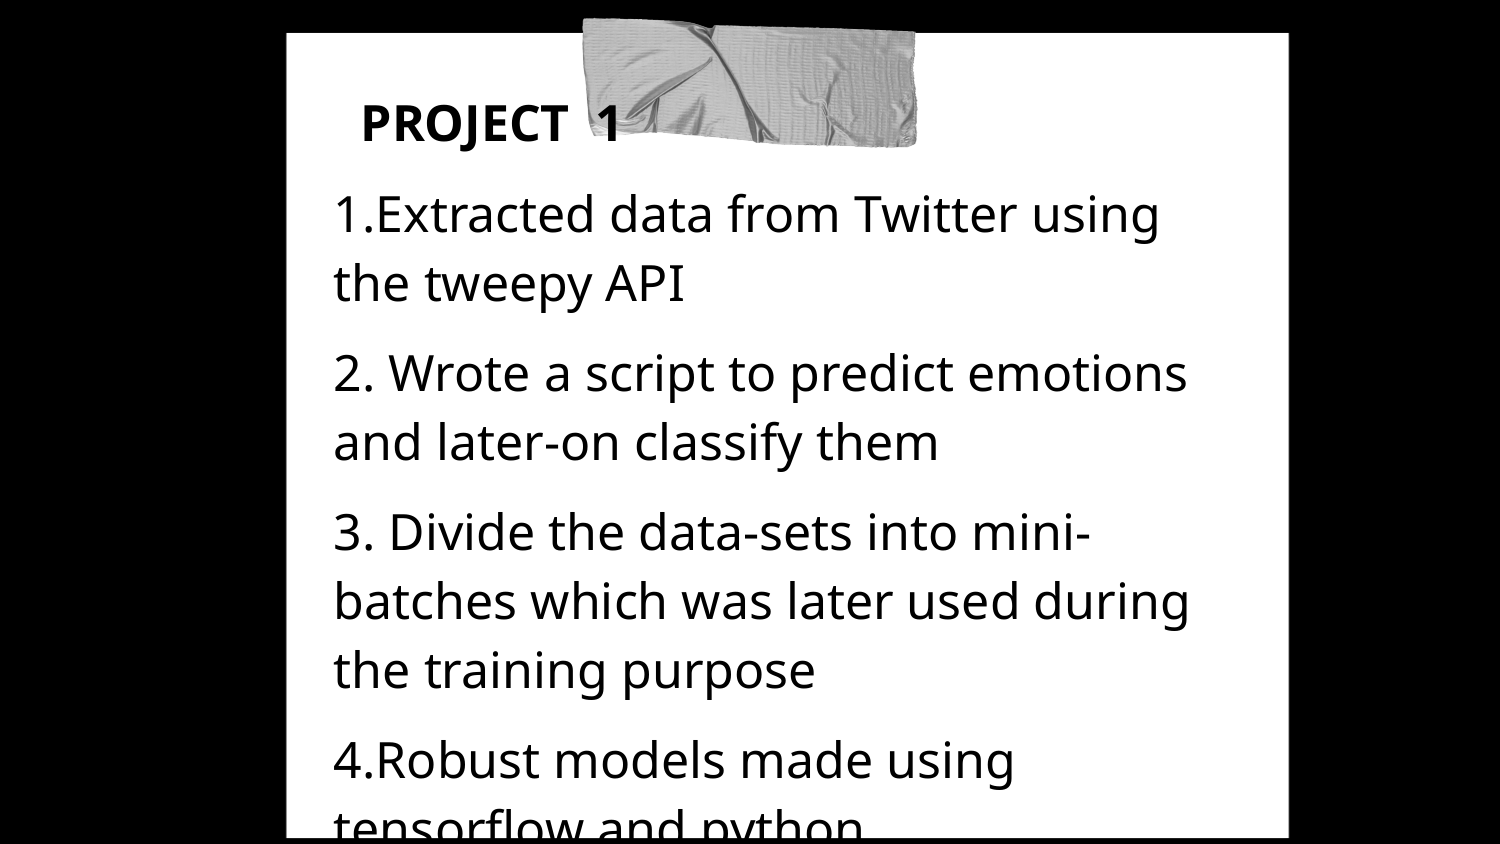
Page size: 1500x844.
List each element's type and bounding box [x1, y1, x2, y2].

picture [246, 0, 1330, 844]
